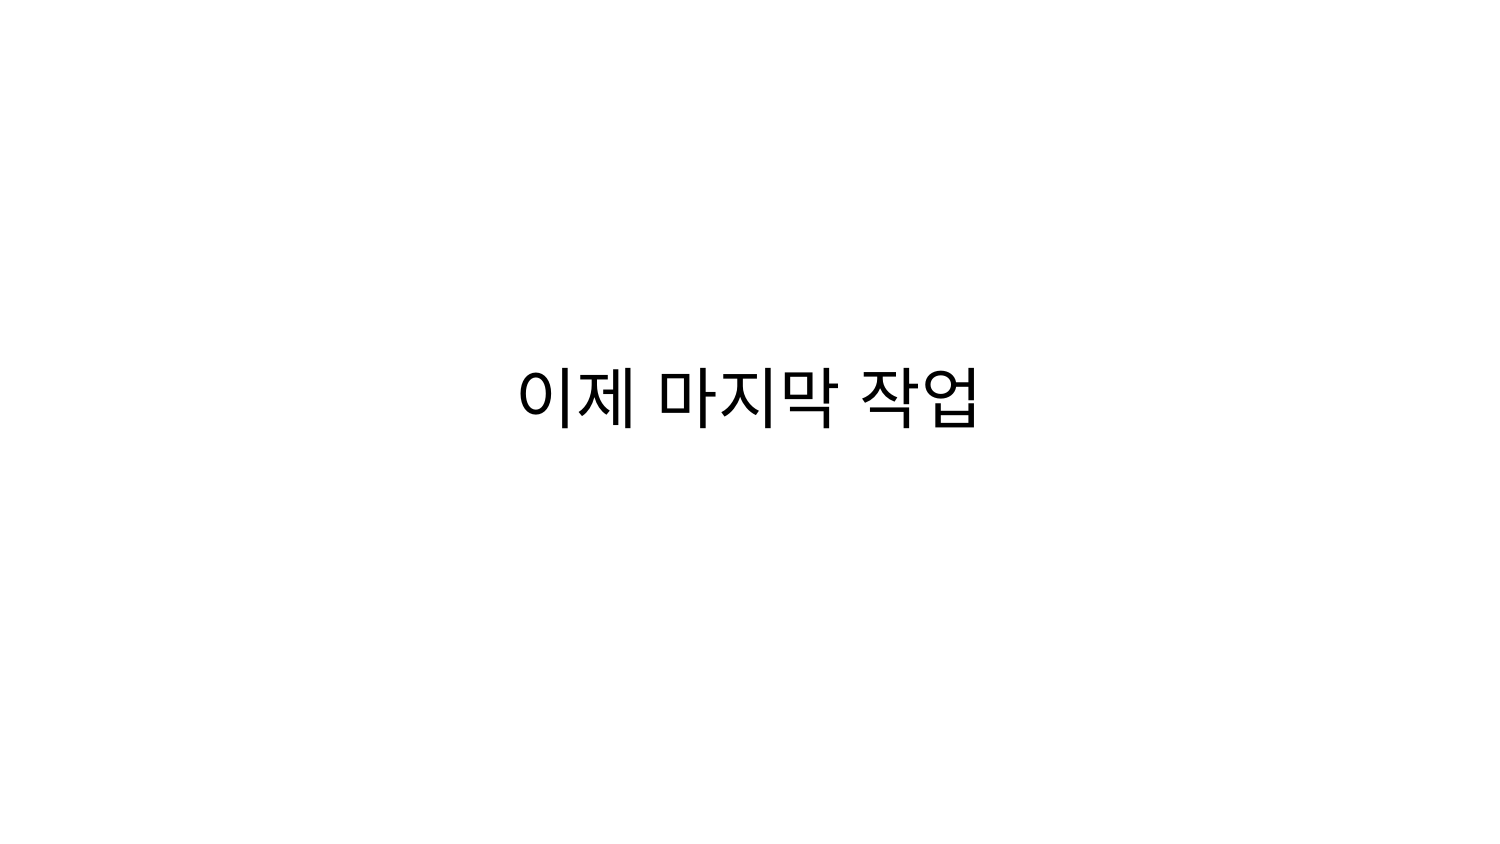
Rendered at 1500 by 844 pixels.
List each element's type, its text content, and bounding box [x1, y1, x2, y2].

text_box 이제 마지막 작업 [500, 349, 999, 445]
